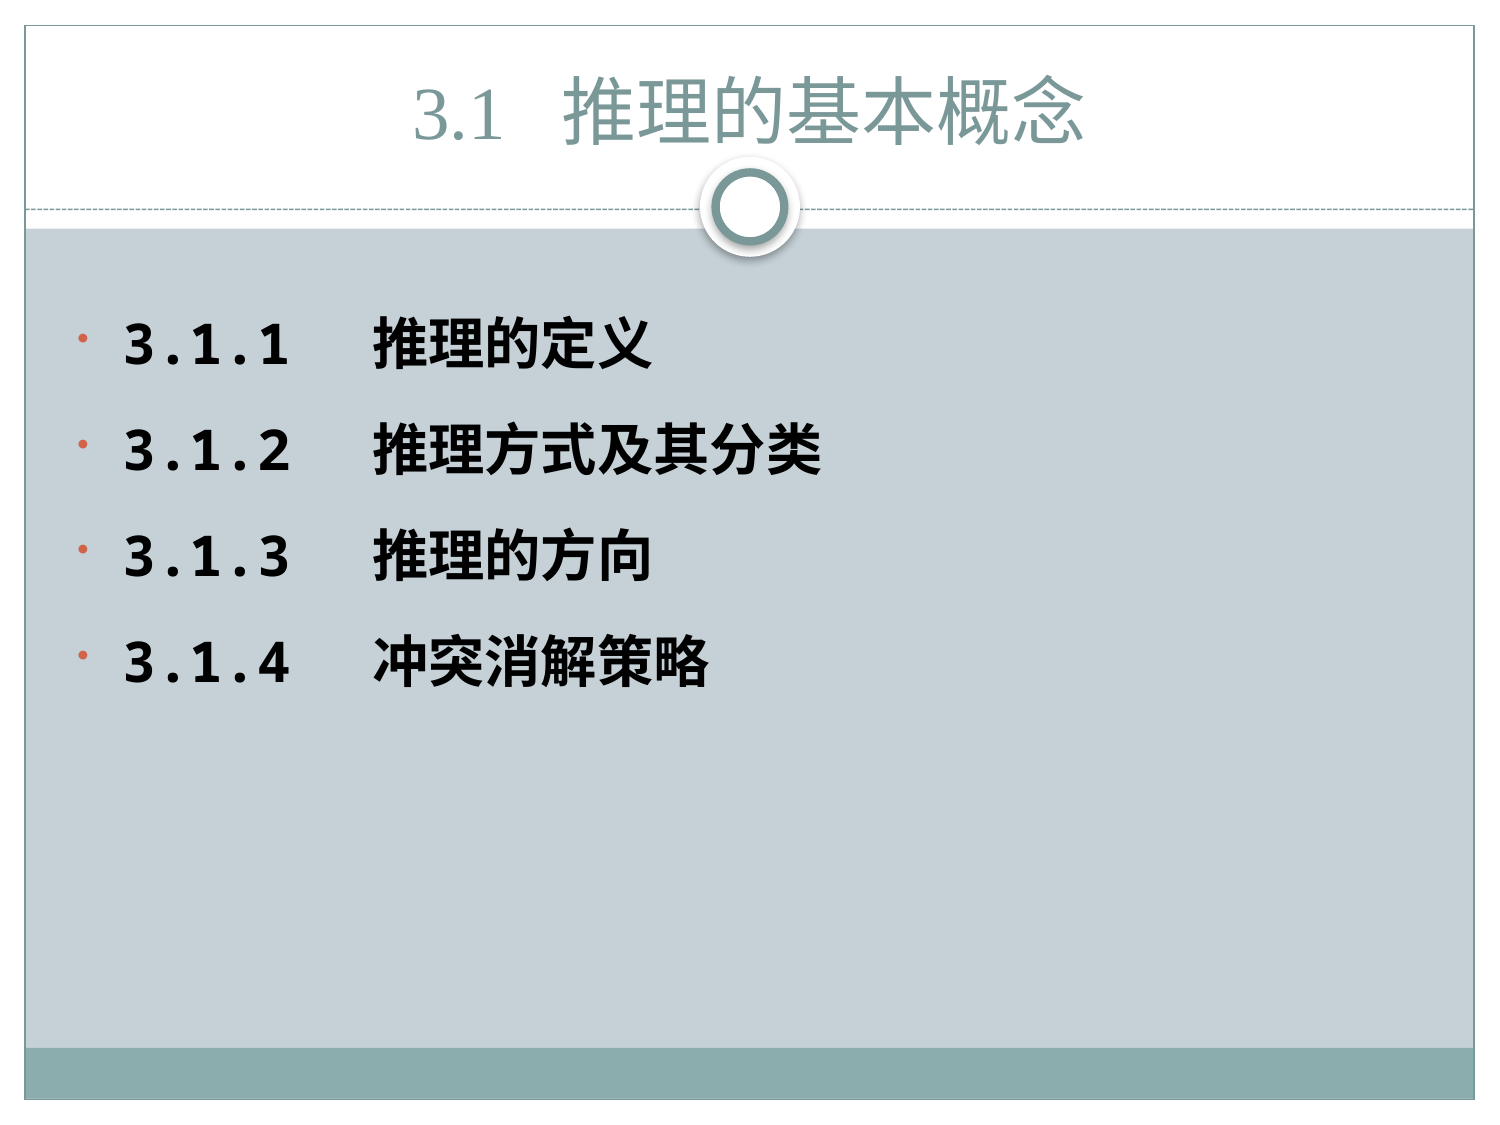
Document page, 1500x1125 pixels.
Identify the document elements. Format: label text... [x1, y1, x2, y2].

list 3.1.1 推理的定义 3.1.2 推理方式及其分类 3.1.3 推理的方向 3.1.4 冲突消解策略 [62, 273, 1460, 738]
slide_number [715, 168, 791, 241]
title 3.1 推理的基本概念 [49, 37, 1450, 163]
